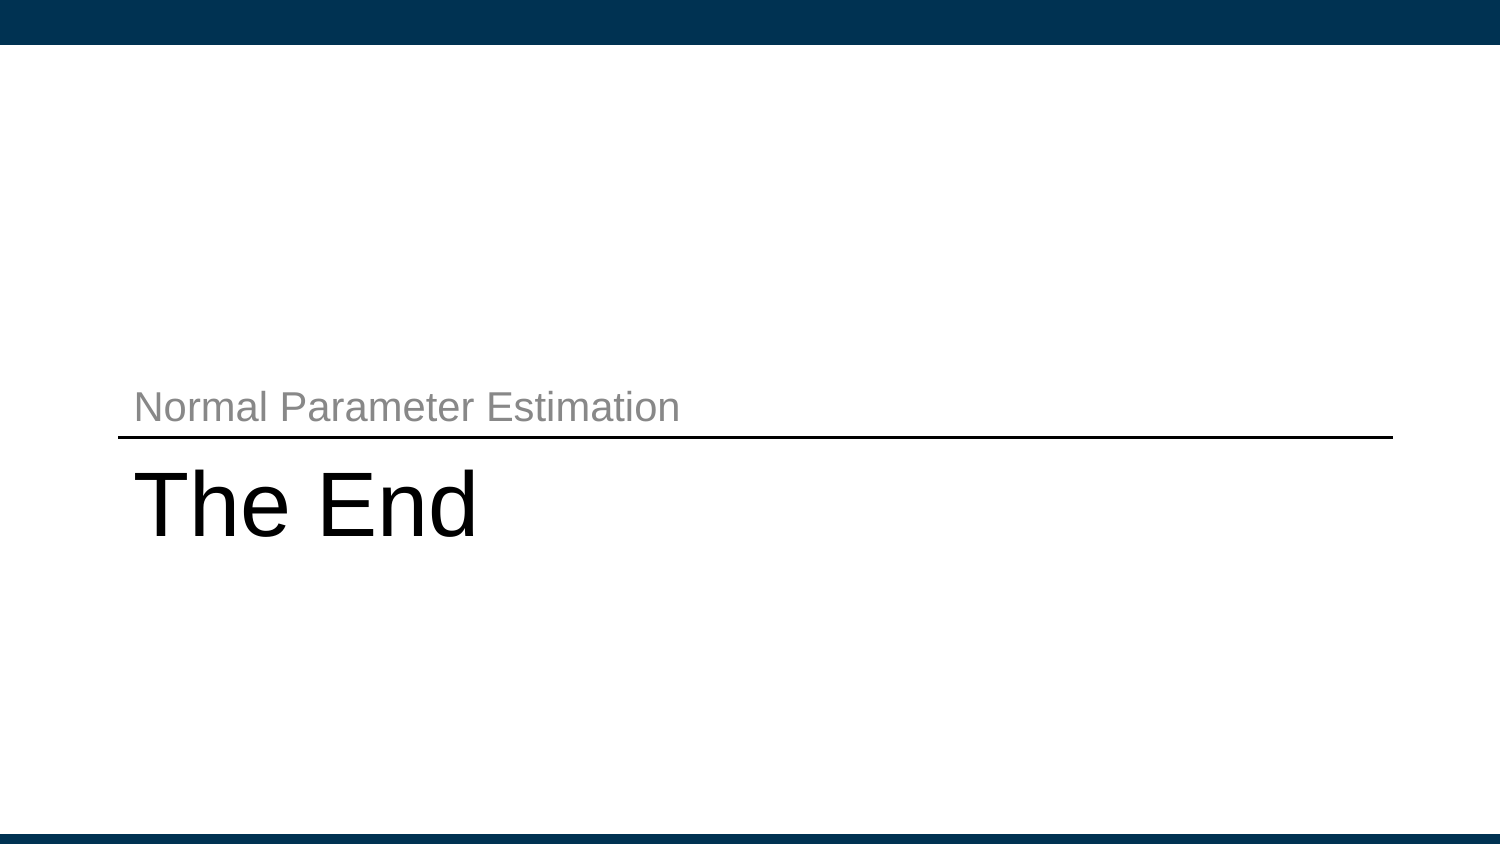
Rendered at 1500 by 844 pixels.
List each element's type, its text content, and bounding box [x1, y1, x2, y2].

list Normal Parameter Estimation [118, 253, 1394, 438]
